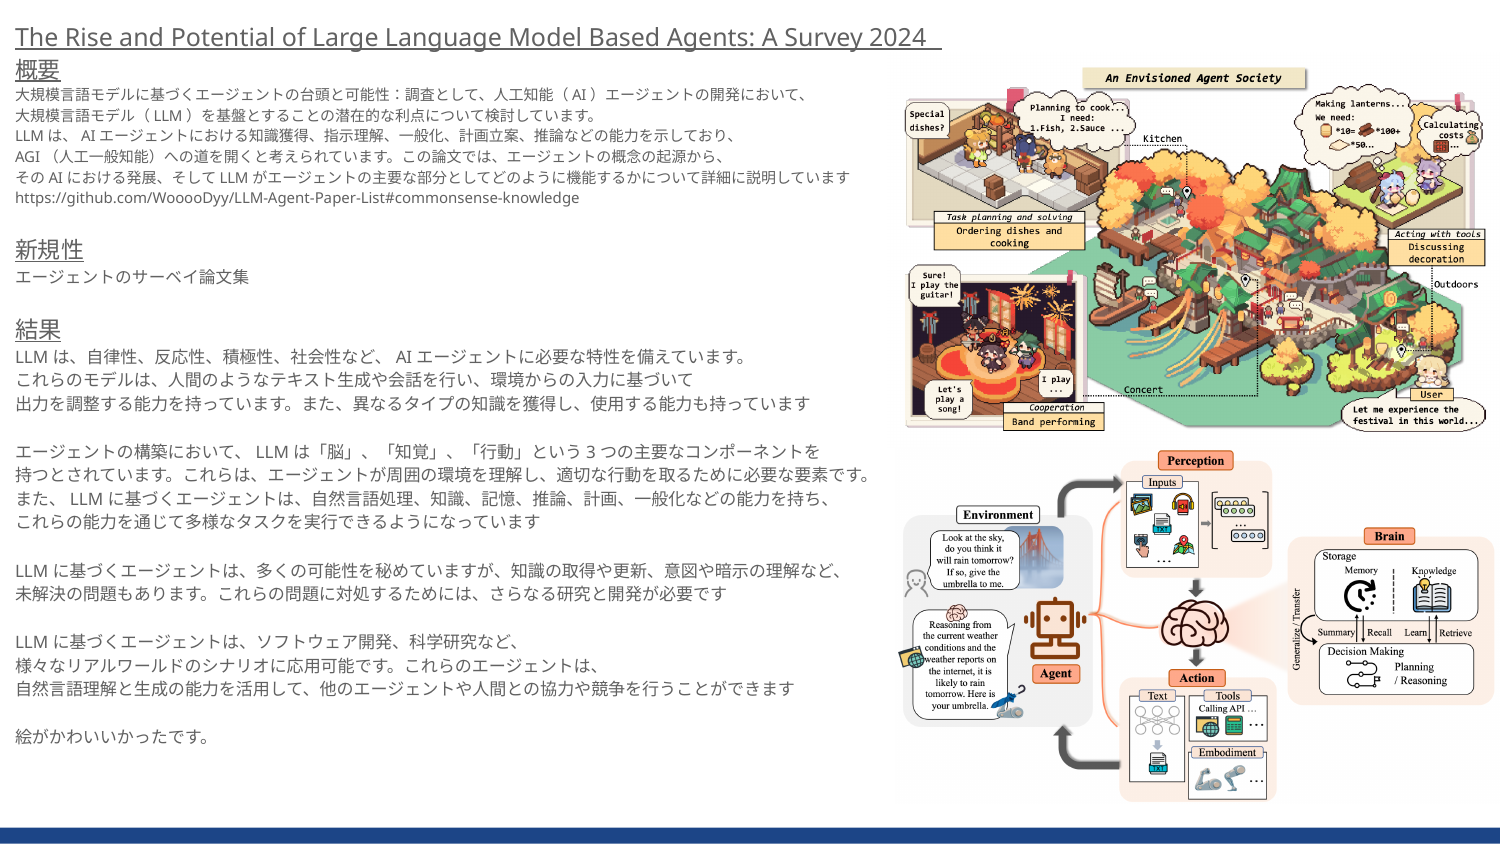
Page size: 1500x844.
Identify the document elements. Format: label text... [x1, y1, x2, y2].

list The Rise and Potential of Large Language Model Based Agents: A Survey 2024 概要 大規模言語モデルに基づくエージェントの台頭と可能性：調査として、人工知能（AI）エージェントの開発において、 大規模言語モデル（LLM）を基盤とすることの潜在的な利点について検討しています。 LLMは、AIエージェントにおける知識獲得、指示理解、一般化、計画立案、推論などの能力を示しており、 AGI（人工一般知能）への道を開くと考えられています。この論文では、エージェントの概念の起源から、 そのAIにおける発展、そしてLLMがエージェントの主要な部分としてどのように機能するかについて詳細に説明しています https://github.com/WooooDyy/LLM-Agent-Paper-List#commonsense-knowledge 新規性 エージェントのサーベイ論文集 結果 LLMは、自律性、反応性、積極性、社会性など、AIエージェントに必要な特性を備えています。 これらのモデルは、人間のようなテキスト生成や会話を行い、環境からの入力に基づいて 出力を調整する能力を持っています。また、異なるタイプの知識を獲得し、使用する能力も持っています エージェントの構築において、LLMは「脳」、「知覚」、「行動」という3つの主要なコンポーネントを 持つとされています。これらは、エージェントが周囲の環境を理解し、適切な行動を取るために必要な要素です。 また、LLMに基づくエージェントは、自然言語処理、知識、記憶、推論、計画、一般化などの能力を持ち、 これらの能力を通じて多様なタスクを実行できるようになっています LLMに基づくエージェントは、多くの可能性を秘めていますが、知識の取得や更新、意図や暗示の理解など、 未解決の問題もあります。これらの問題に対処するためには、さらなる研究と開発が必要です LLMに基づくエージェントは、ソフトウェア開発、科学研究など、 様々なリアルワールドのシナリオに応用可能です。これらのエージェントは、 自然言語理解と生成の能力を活用して、他のエージェントや人間との協力や競争を行うことができます 絵がかわいいかったです。 [0, 0, 1500, 829]
picture [887, 51, 1500, 804]
